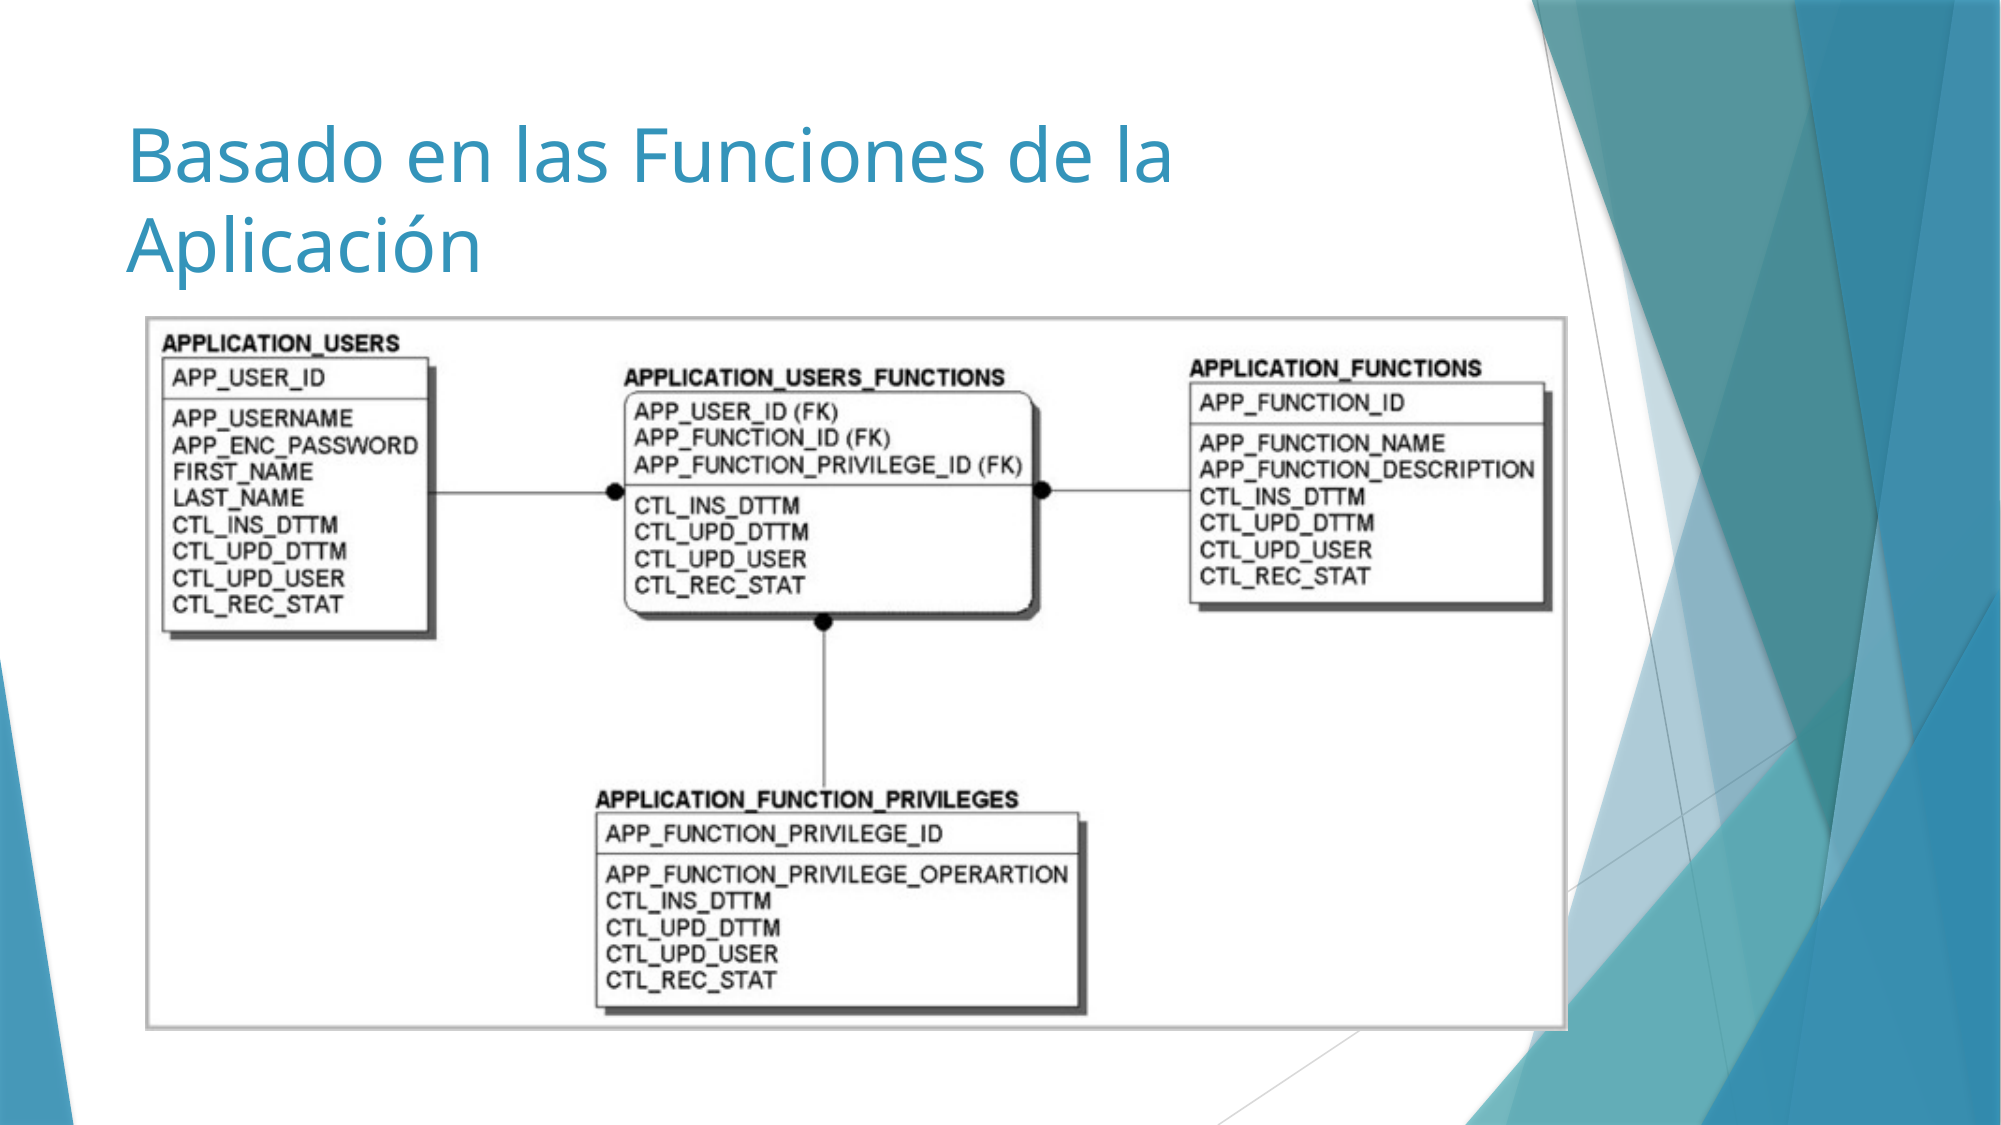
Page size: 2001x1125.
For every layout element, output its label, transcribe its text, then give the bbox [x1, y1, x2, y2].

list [145, 316, 1568, 1032]
title Basado en las Funciones de la Aplicación [111, 99, 1522, 317]
